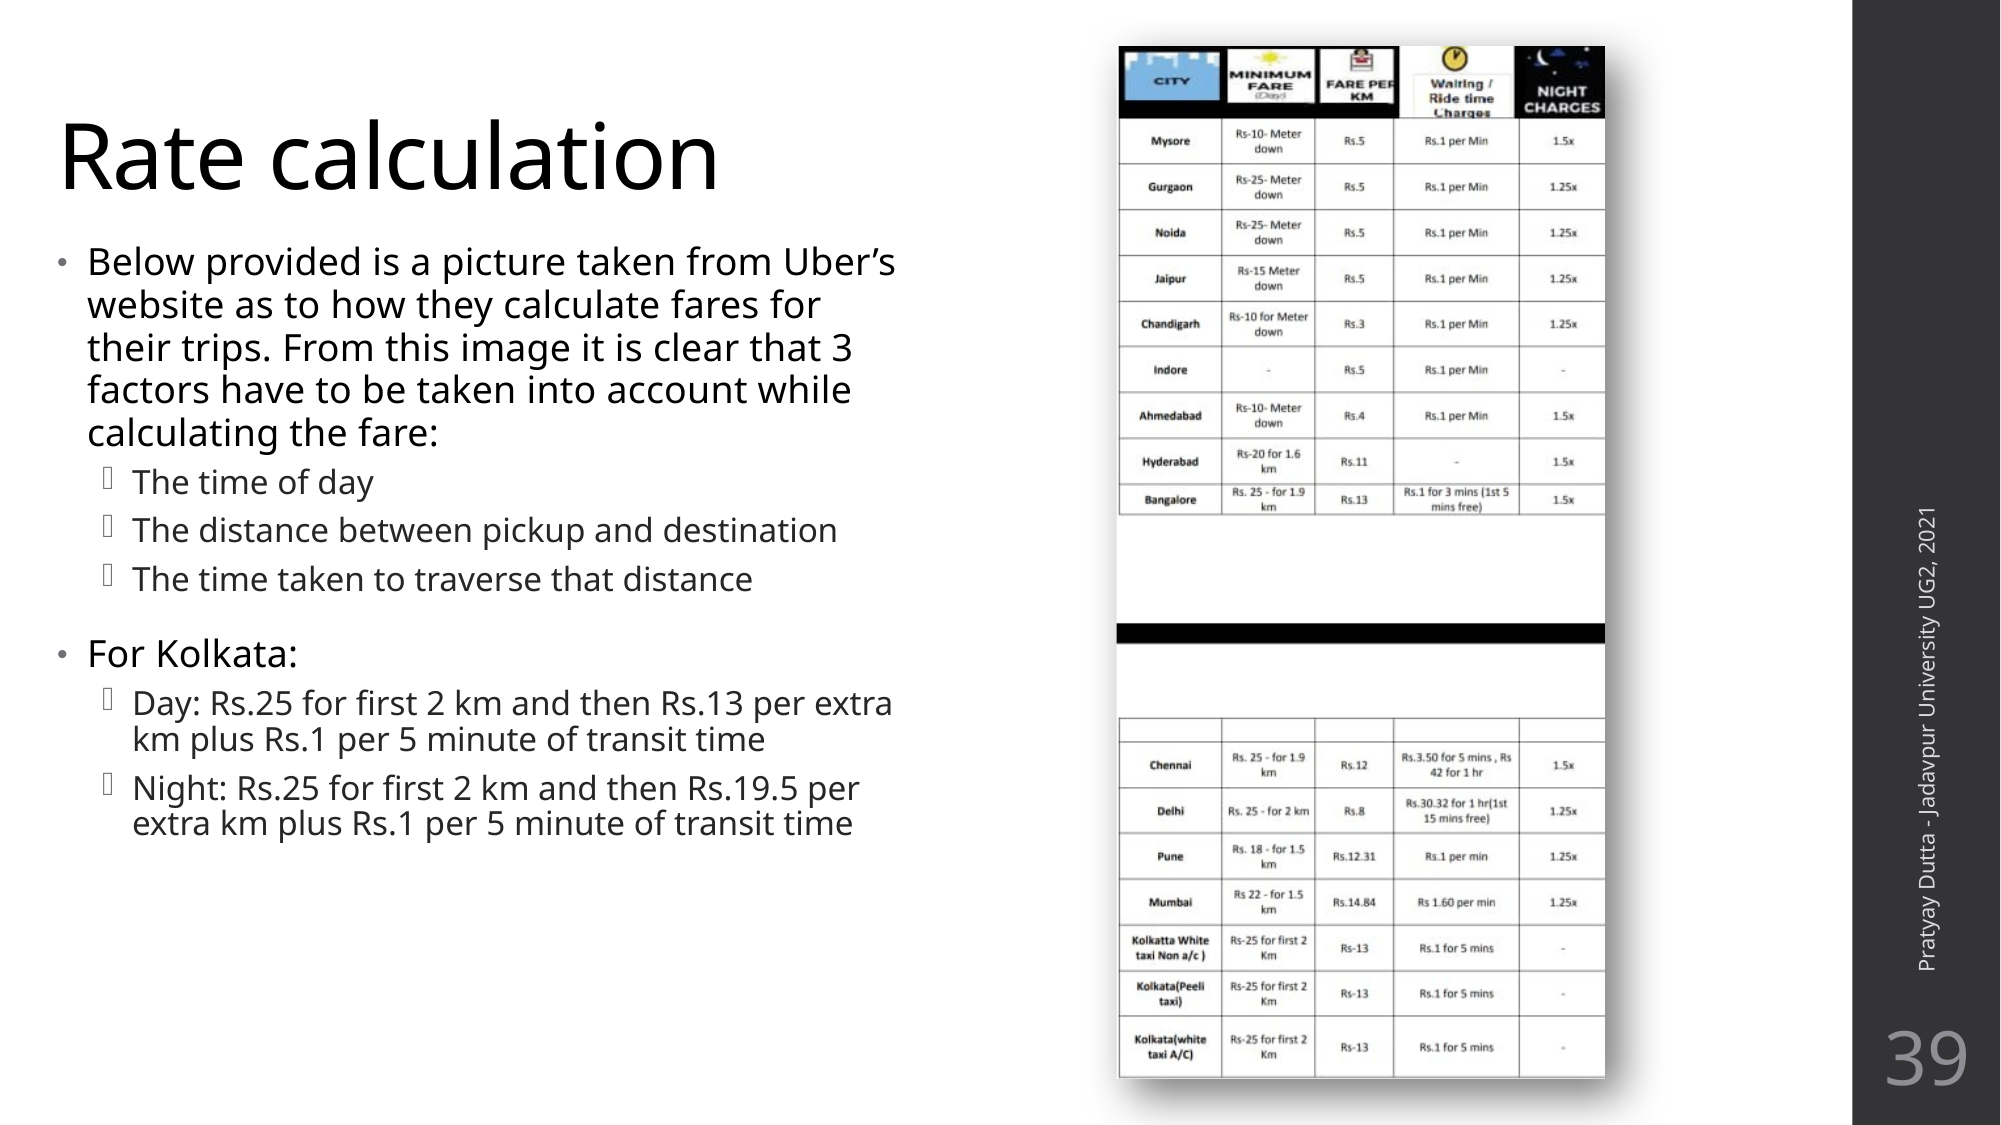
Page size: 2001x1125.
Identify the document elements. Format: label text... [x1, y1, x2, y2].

list Below provided is a picture taken from Uber’s website as to how they calculate fares for their trips. From this image it is clear that 3 factors have to be taken into account while calculating the fare: The time of day The distance between pickup and destination The time taken to traverse that distance For Kolkata: Day: Rs.25 for first 2 km and then Rs.13 per extra km plus Rs.1 per 5 minute of transit time Night: Rs.25 for first 2 km and then Rs.19.5 per extra km plus Rs.1 per 5 minute of transit time [41, 234, 924, 1055]
slide_number 39 [1852, 1012, 2000, 1110]
footer Pratyay Dutta - Jadavpur University UG2, 2021 [1897, 400, 1958, 988]
picture [1116, 45, 1606, 1080]
title Rate calculation [41, 0, 1632, 218]
